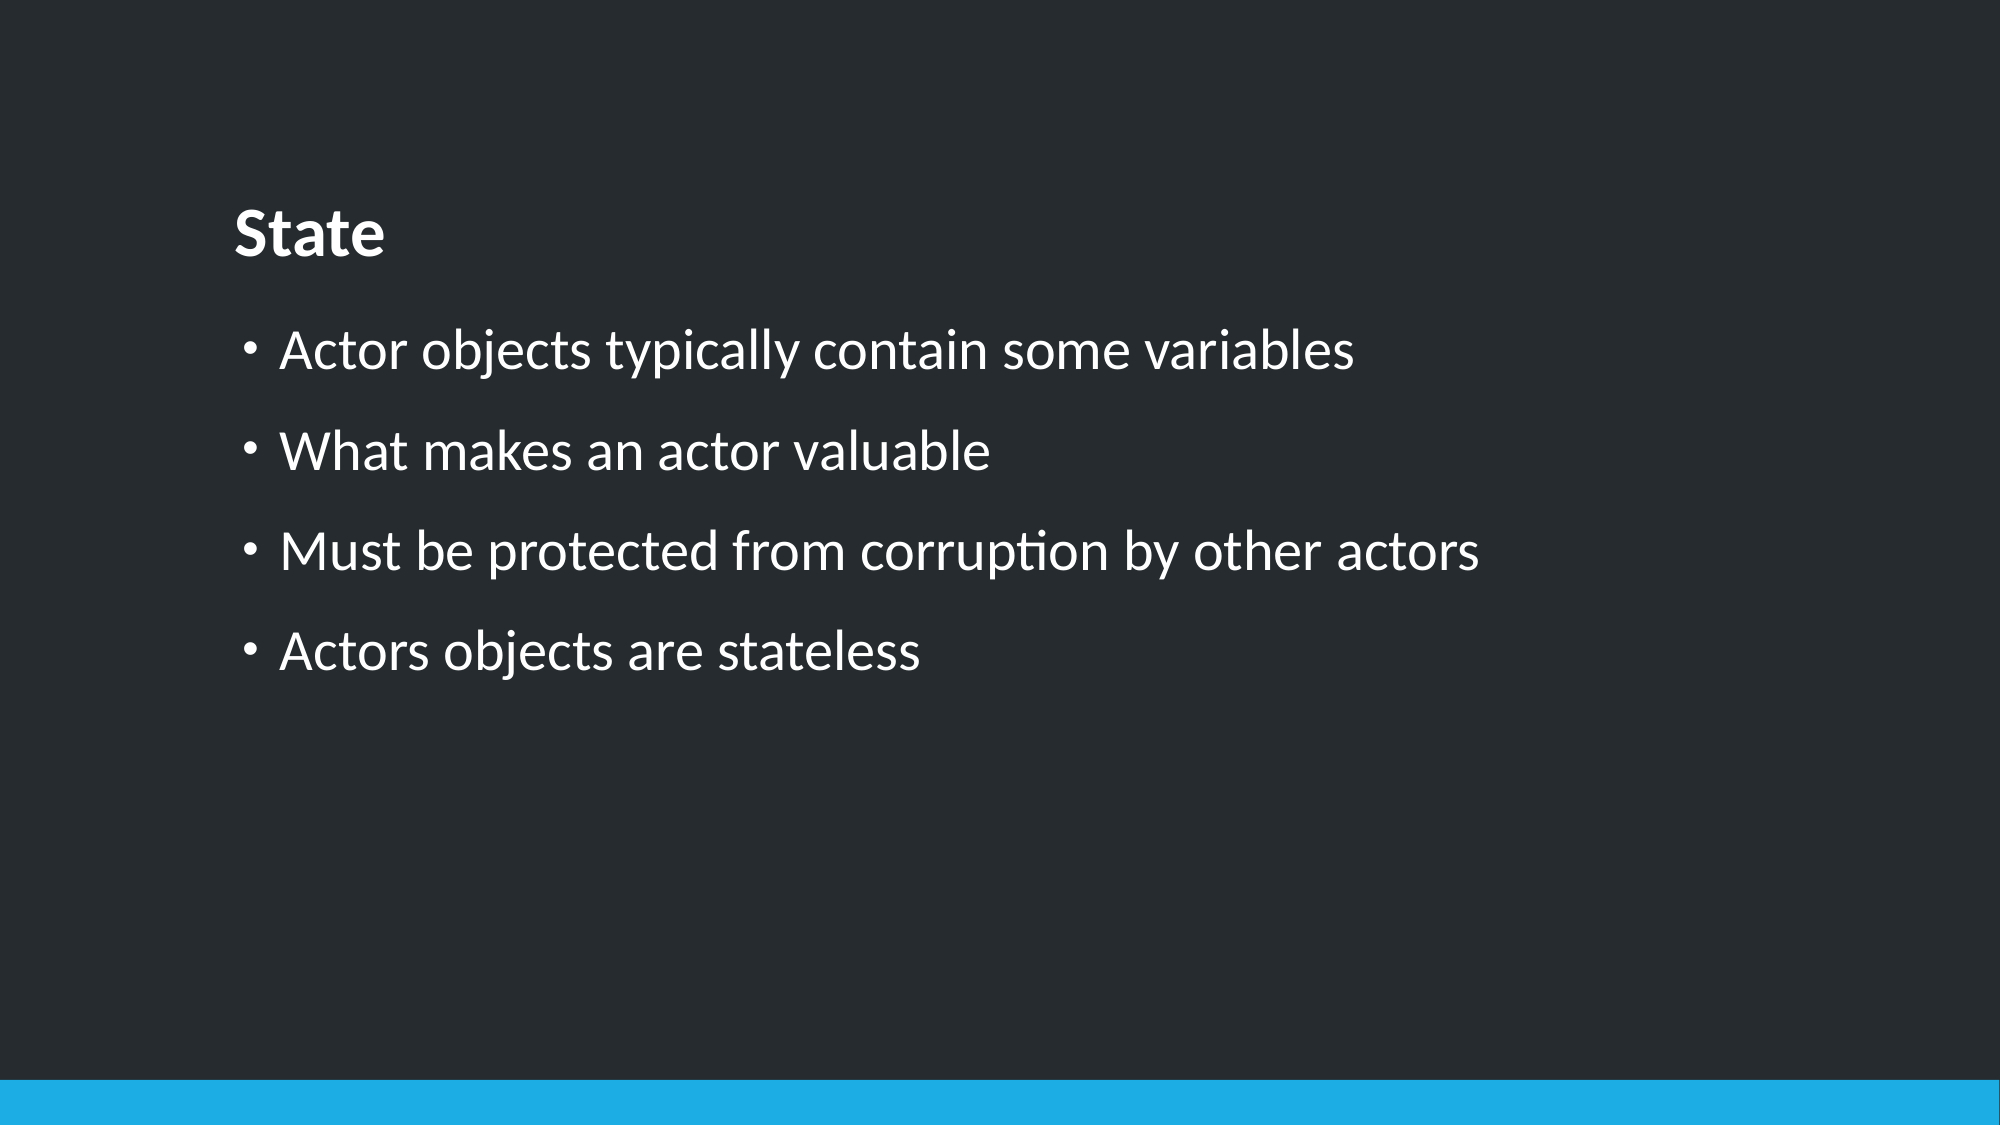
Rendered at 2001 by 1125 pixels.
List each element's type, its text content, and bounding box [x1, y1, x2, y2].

list Actor objects typically contain some variables What makes an actor valuable Must be protected from corruption by other actors Actors objects are stateless [219, 311, 1780, 990]
title State [219, 76, 1780, 279]
